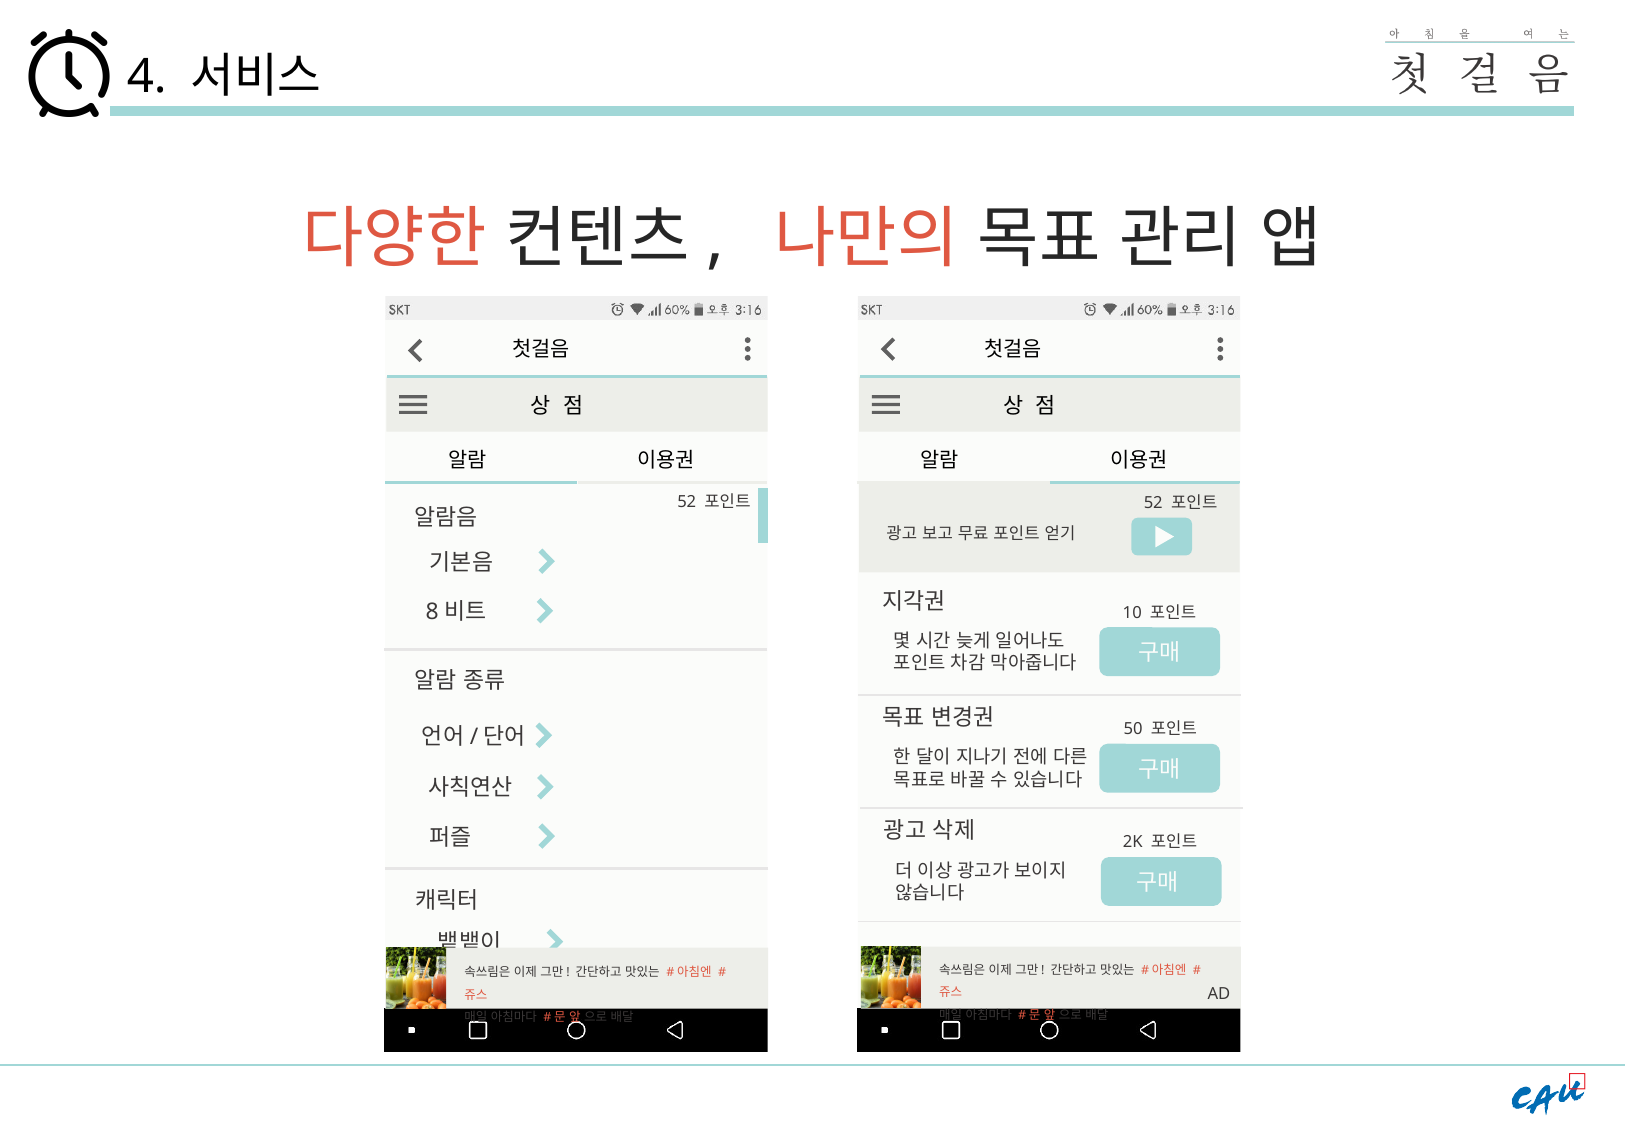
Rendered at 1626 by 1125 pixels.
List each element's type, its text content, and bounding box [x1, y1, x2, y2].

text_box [856, 296, 1246, 1052]
picture [25, 29, 113, 117]
picture [1362, 23, 1597, 103]
text_box 다양한 컨텐츠, 나만의 목표 관리 앱 [193, 187, 1432, 283]
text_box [383, 296, 771, 1052]
picture [1503, 1073, 1597, 1119]
text_box 4. 서비스 [113, 37, 433, 110]
